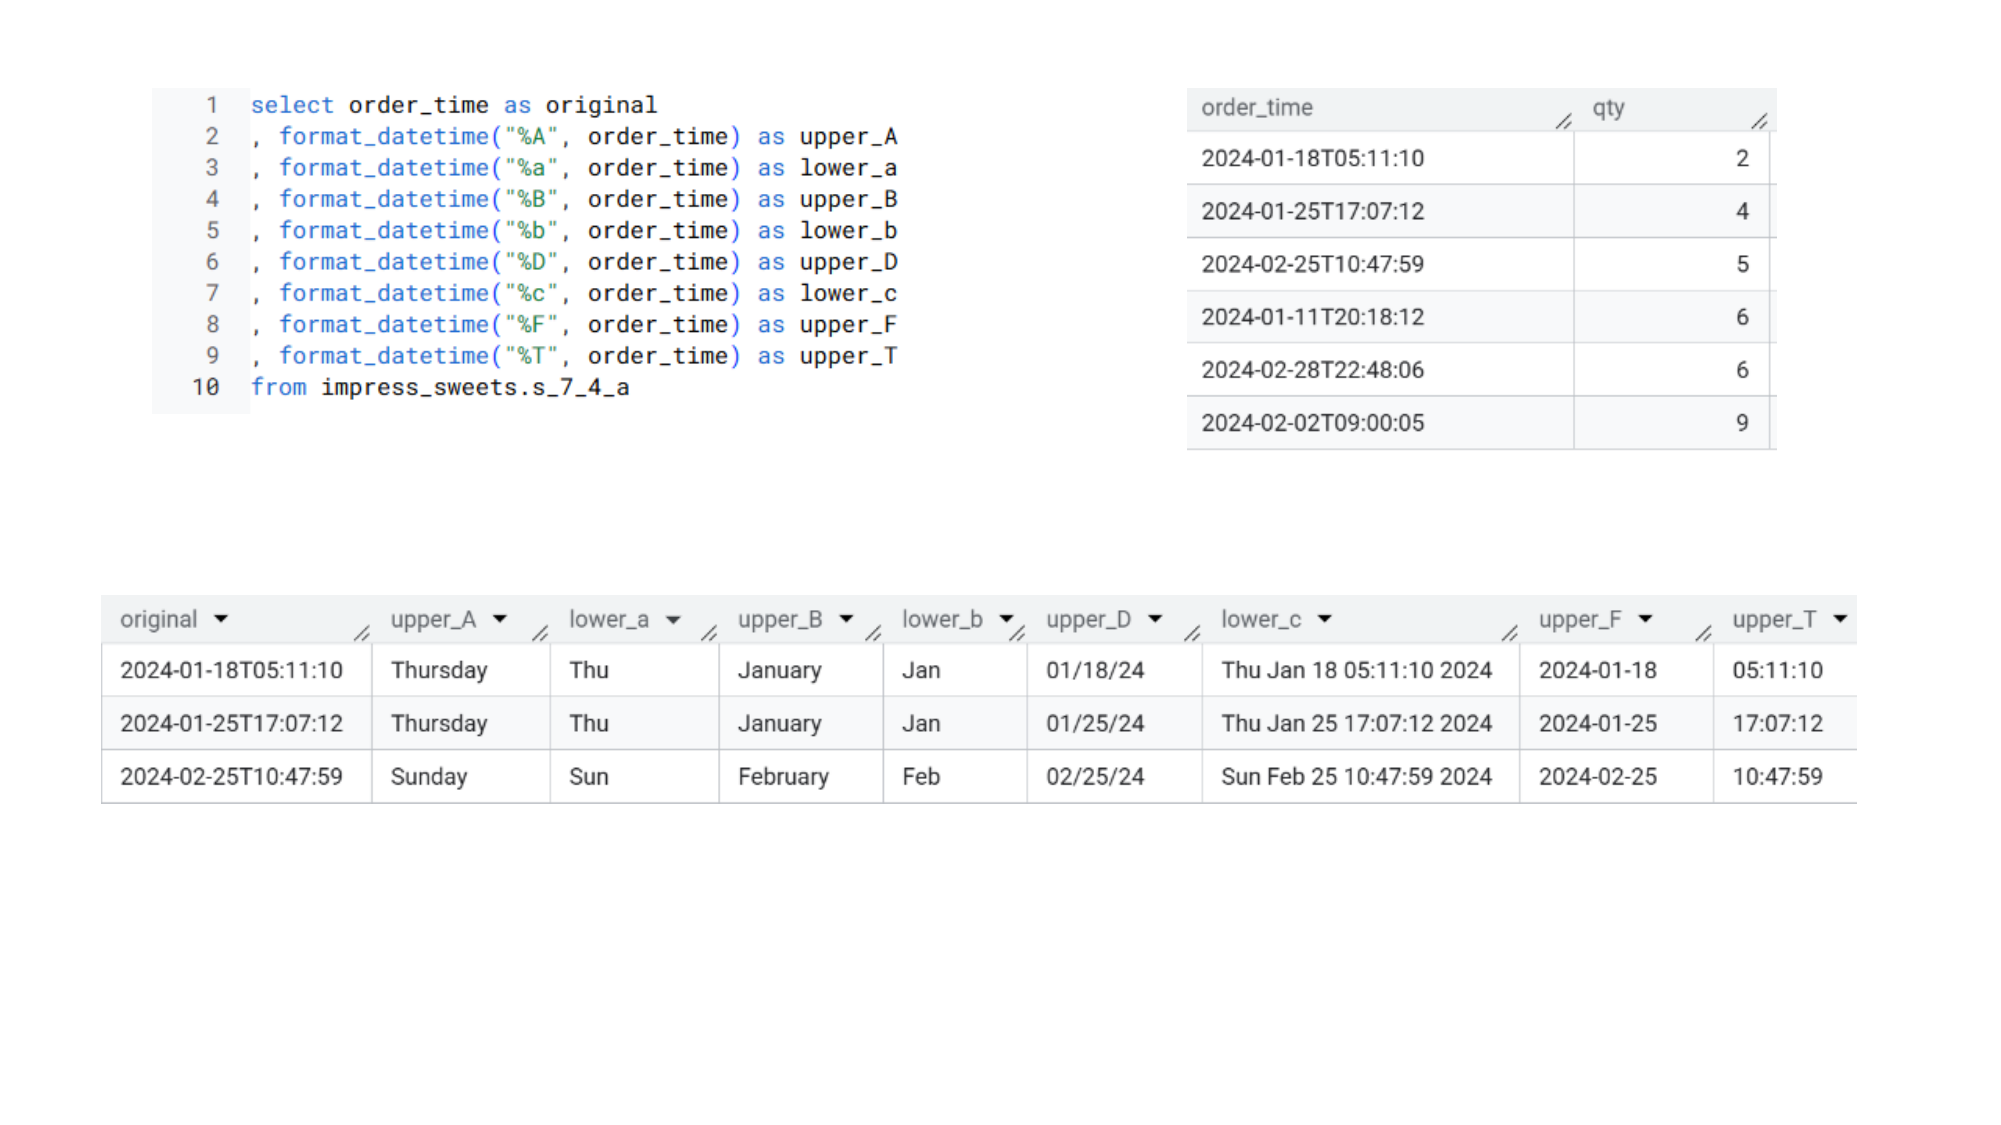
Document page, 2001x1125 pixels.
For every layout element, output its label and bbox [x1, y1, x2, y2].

picture [151, 88, 933, 415]
picture [101, 595, 1857, 804]
picture [1187, 88, 1778, 455]
